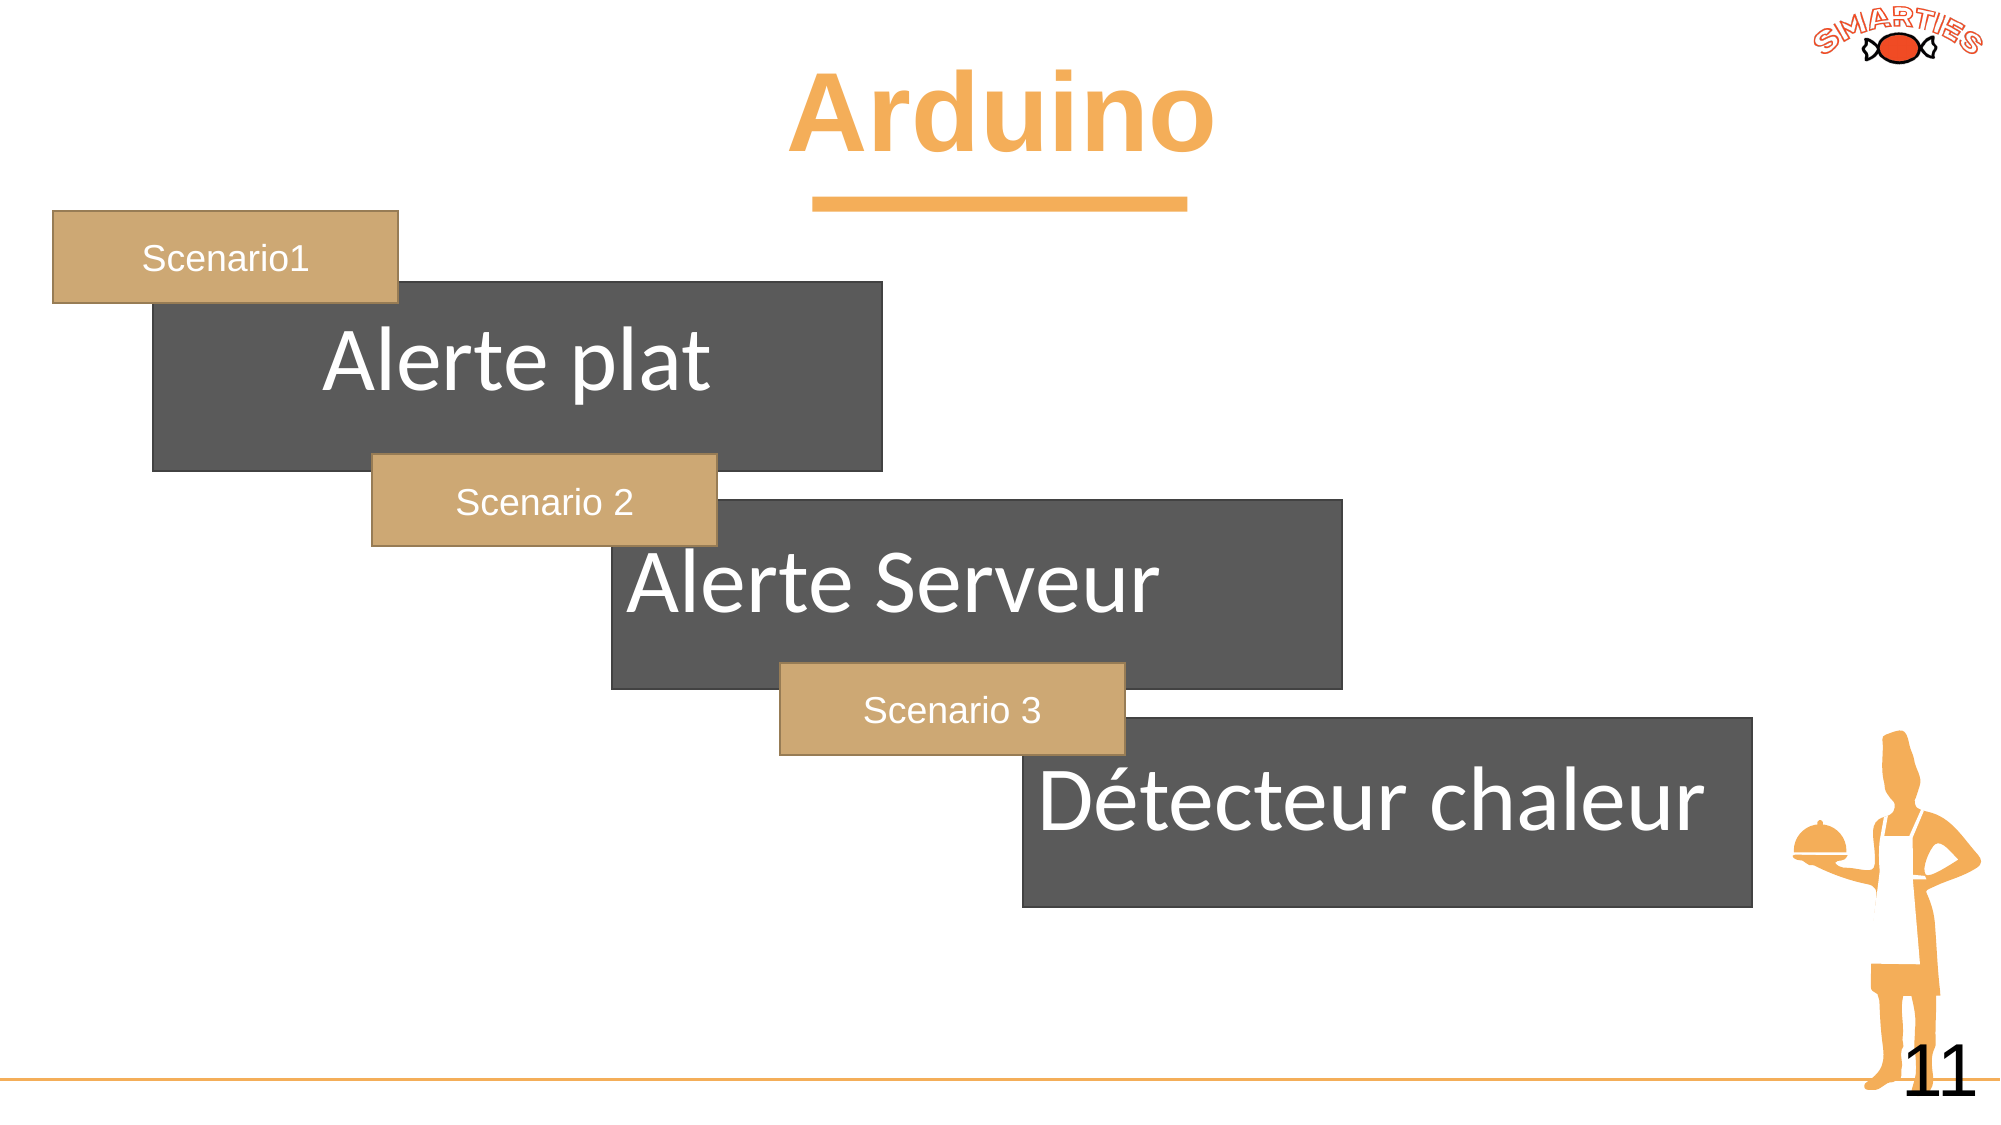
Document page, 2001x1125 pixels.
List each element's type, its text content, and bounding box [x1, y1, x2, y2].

text_box Alerte Serveur [611, 499, 1343, 690]
picture [1805, 0, 1990, 69]
text_box Scenario 3 [779, 662, 1126, 756]
list Arduino [53, 55, 1952, 175]
text_box Scenario 2 [371, 453, 718, 547]
text_box 11 [1861, 1013, 2000, 1119]
text_box Détecteur chaleur [1022, 717, 1753, 908]
text_box Alerte plat [152, 281, 883, 472]
text_box Scenario1 [52, 210, 399, 304]
